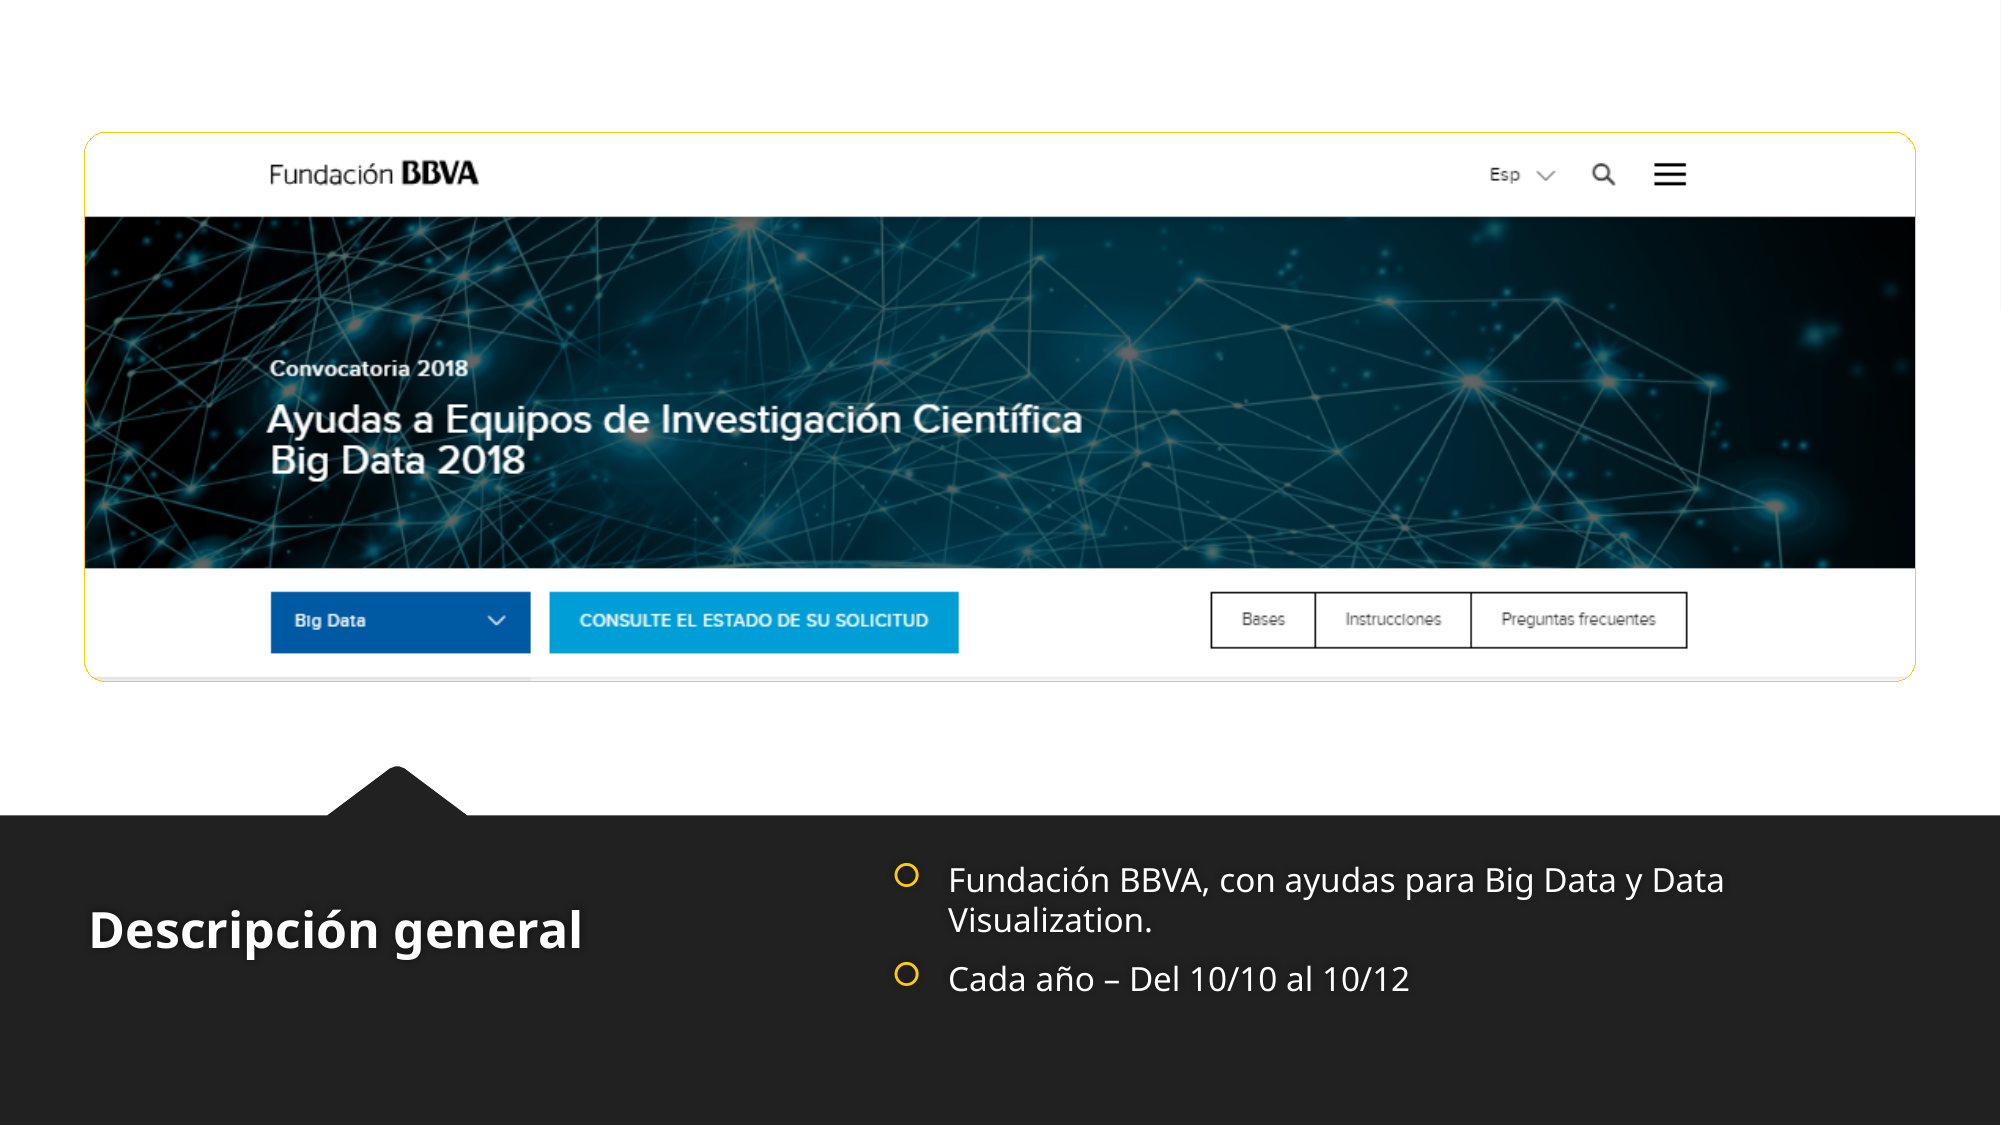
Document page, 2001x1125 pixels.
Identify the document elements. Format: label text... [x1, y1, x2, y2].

text_box [0, 765, 2000, 1125]
title Descripción general [74, 849, 827, 1009]
list Fundación BBVA, con ayudas para Big Data y Data Visualization. Cada año – Del 10/10 al 10/12 [876, 849, 1866, 1009]
text_box [0, 0, 2000, 814]
picture [84, 131, 1916, 682]
